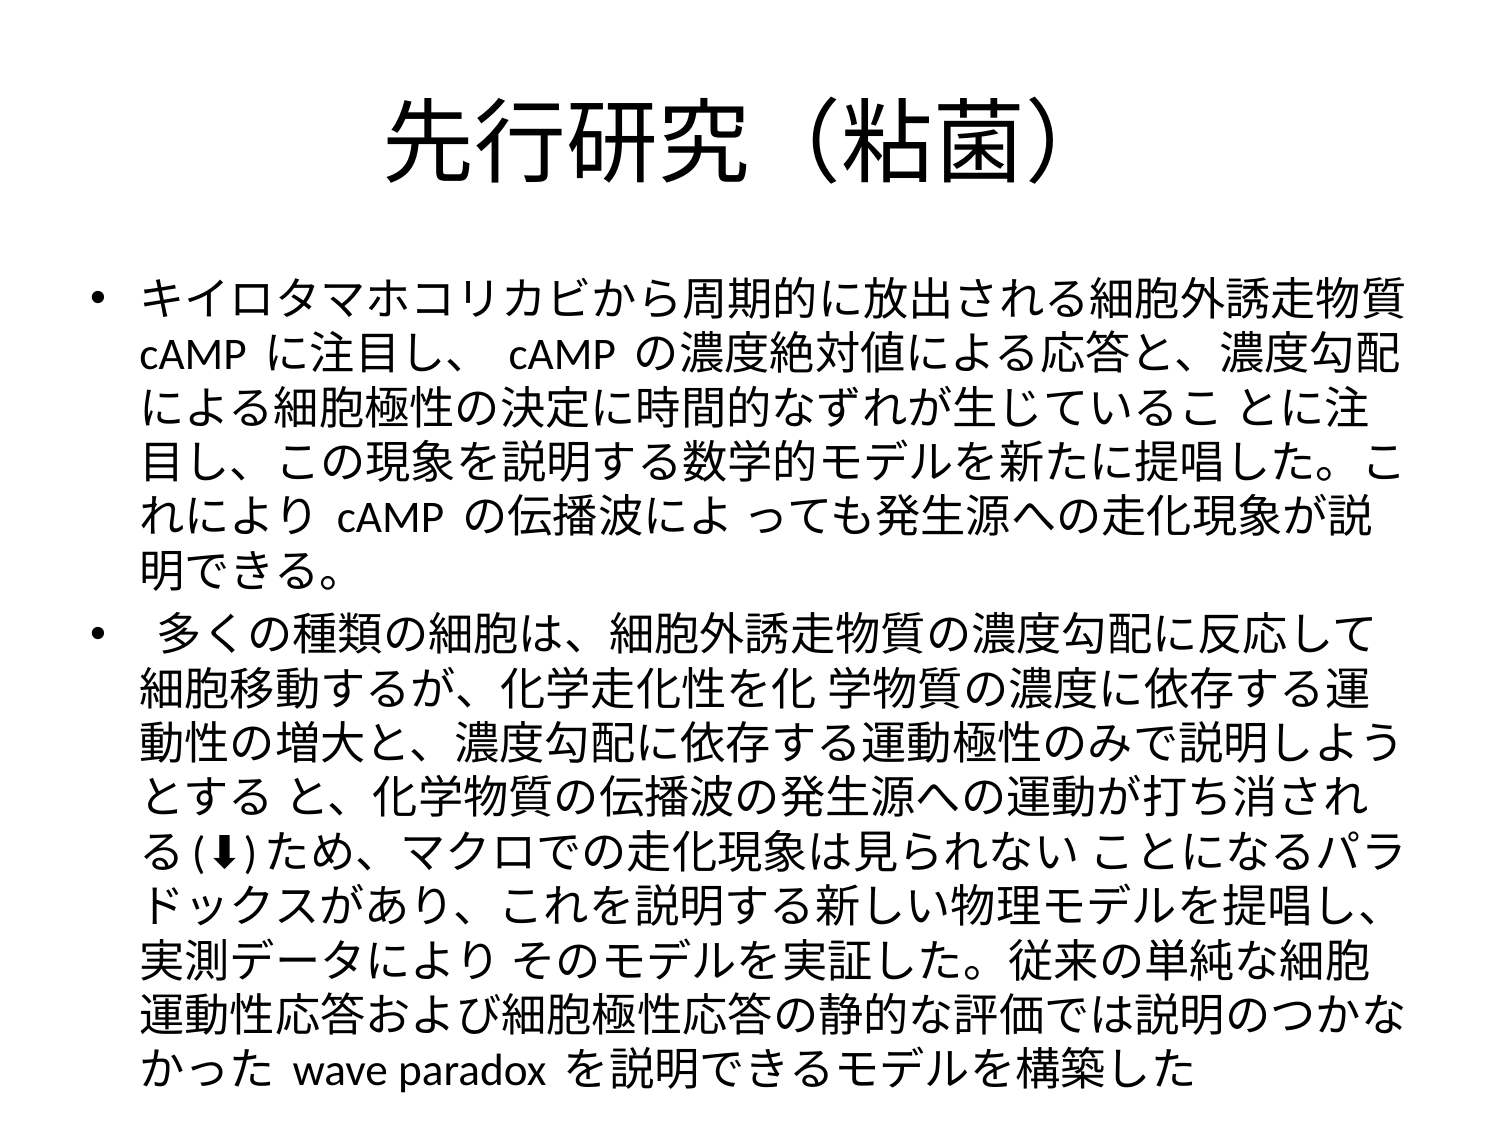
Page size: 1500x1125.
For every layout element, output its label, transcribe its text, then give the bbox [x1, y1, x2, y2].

list キイロタマホコリカビから周期的に放出される細胞外誘走物質 cAMP に注目し、 cAMP の濃度絶対値による応答と、濃度勾配による細胞極性の決定に時間的なずれが生じているこ とに注目し、この現象を説明する数学的モデルを新たに提唱した。これにより cAMP の伝播波によ っても発生源への走化現象が説明できる。 多くの種類の細胞は、細胞外誘走物質の濃度勾配に反応して細胞移動するが、化学走化性を化 学物質の濃度に依存する運動性の増大と、濃度勾配に依存する運動極性のみで説明しようとする と、化学物質の伝播波の発生源への運動が打ち消される(⬇️)ため、マクロでの走化現象は見られない ことになるパラドックスがあり、これを説明する新しい物理モデルを提唱し、実測データにより そのモデルを実証した。従来の単純な細胞運動性応答および細胞極性応答の静的な評価では説明のつかな かった wave paradox を説明できるモデルを構築した [75, 262, 1425, 1103]
title 先行研究（粘菌） [75, 45, 1425, 233]
